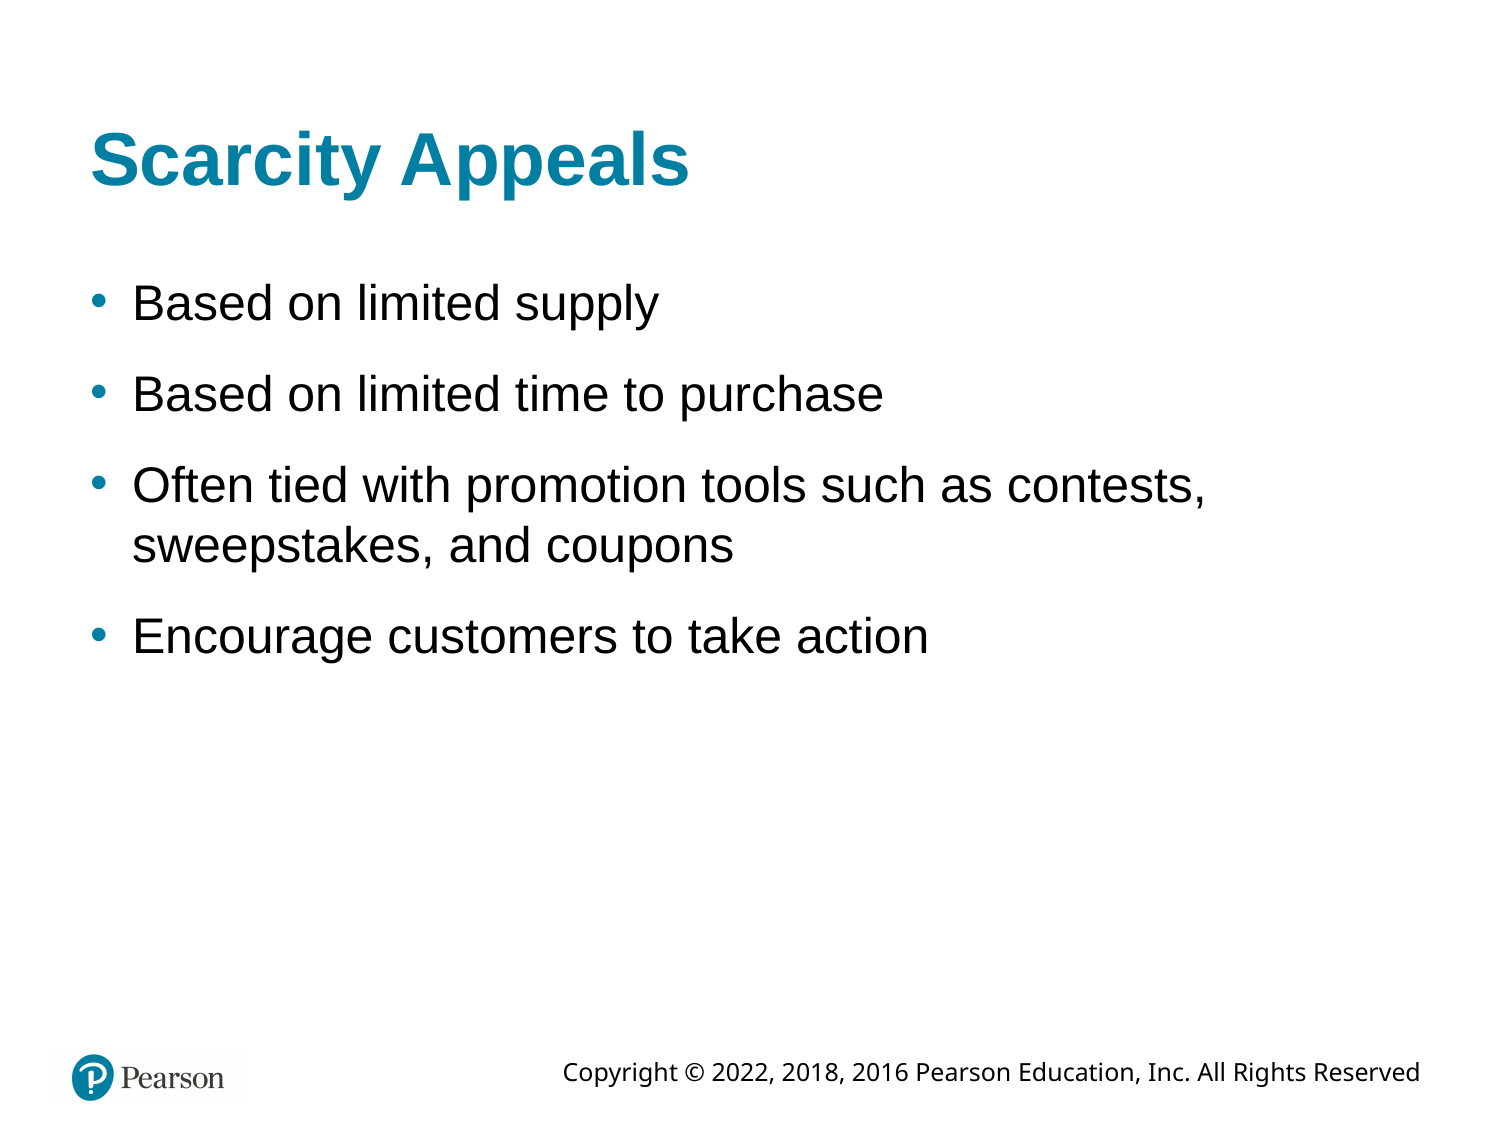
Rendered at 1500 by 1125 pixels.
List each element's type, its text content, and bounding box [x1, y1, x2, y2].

title Scarcity Appeals [75, 35, 1425, 216]
list Based on limited supply Based on limited time to purchase Often tied with promotion tools such as contests, sweepstakes, and coupons Encourage customers to take action [75, 255, 1426, 1021]
picture [51, 1053, 245, 1102]
